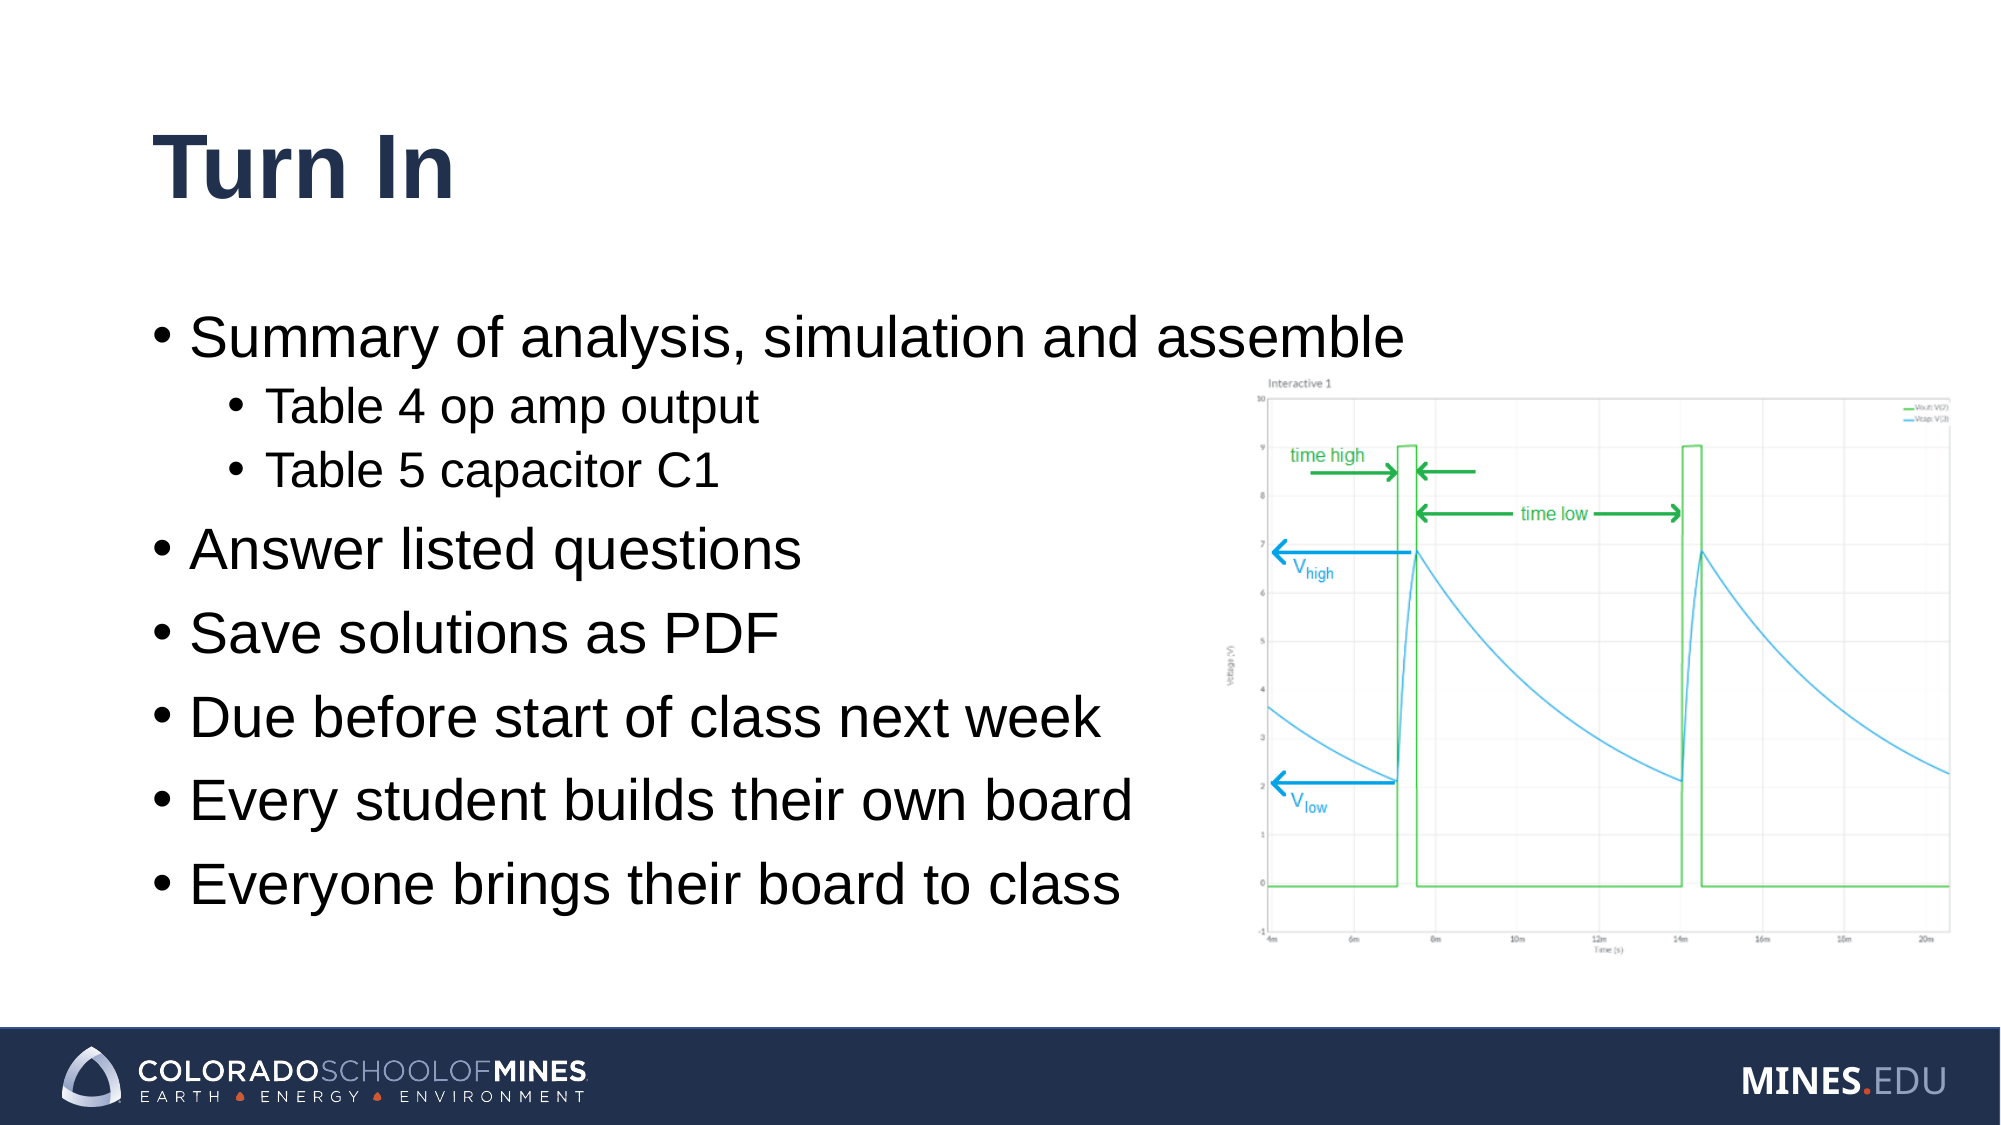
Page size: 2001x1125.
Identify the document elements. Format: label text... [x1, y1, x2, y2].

title Turn In [137, 59, 1863, 278]
list Summary of analysis, simulation and assemble Table 4 op amp output Table 5 capacitor C1 Answer listed questions Save solutions as PDF Due before start of class next week Every student builds their own board Everyone brings their board to class [137, 299, 1863, 1014]
picture [62, 1046, 588, 1107]
picture [1224, 373, 2000, 973]
